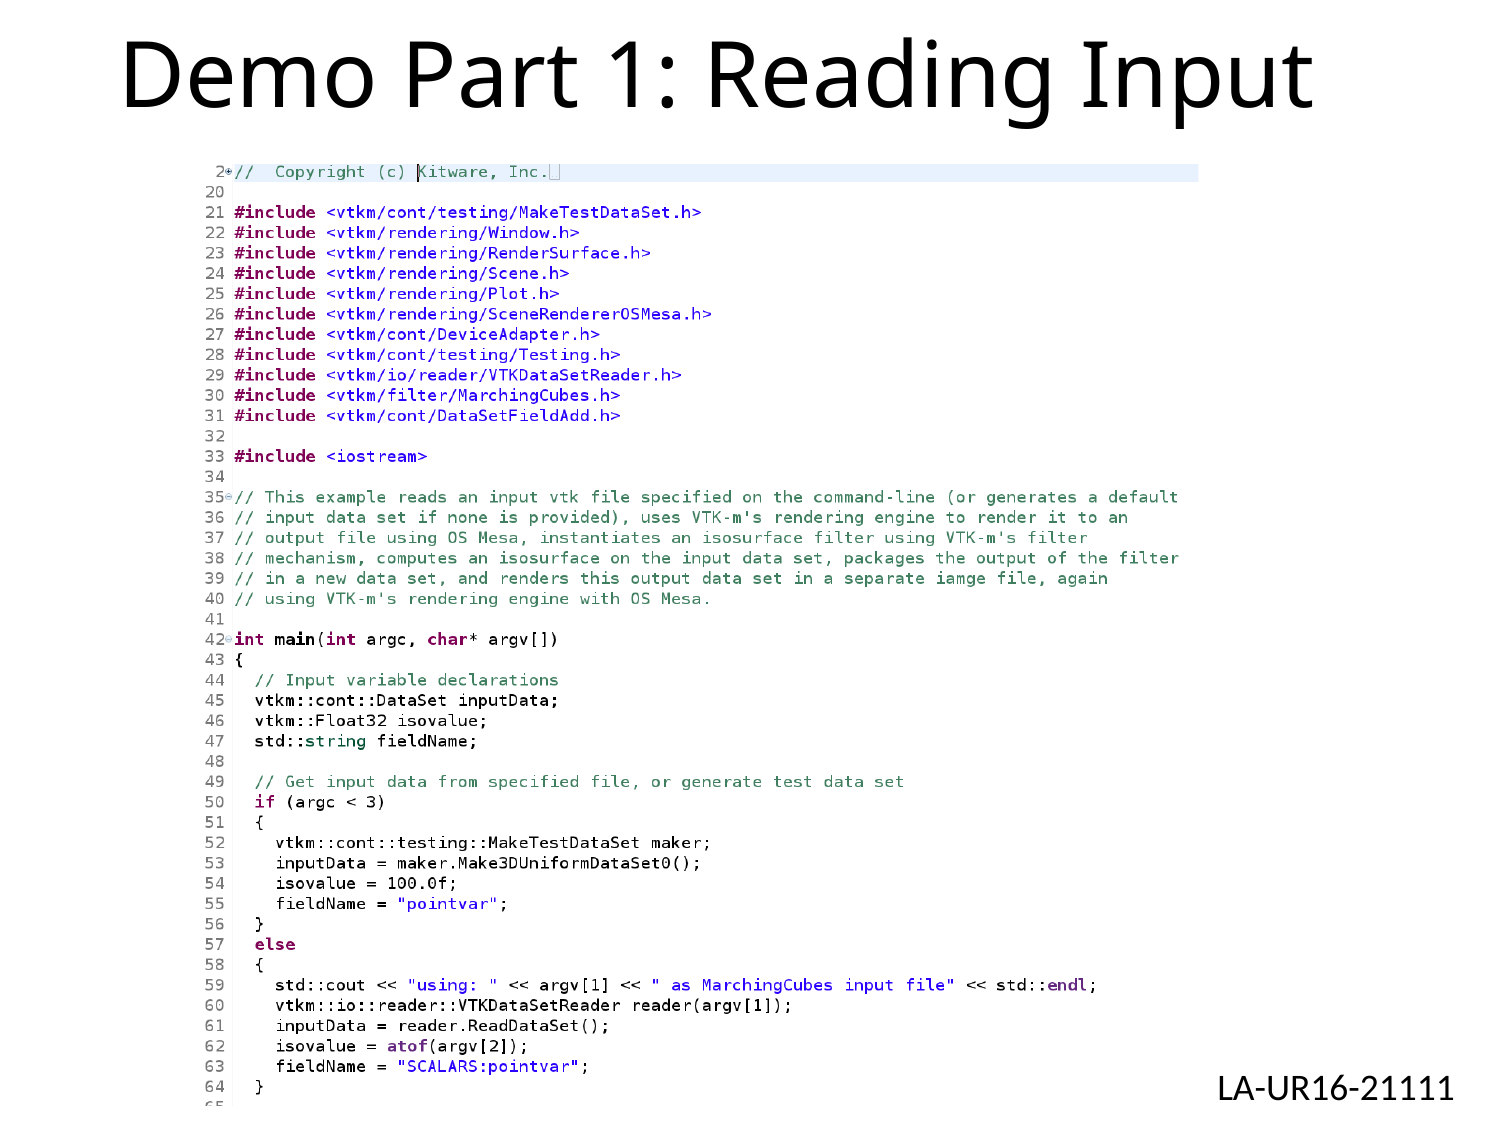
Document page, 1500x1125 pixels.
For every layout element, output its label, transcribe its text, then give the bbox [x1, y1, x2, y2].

text_box LA-UR16-21111 [1182, 1055, 1490, 1116]
title Demo Part 1: Reading Input [103, 2, 1397, 154]
picture [198, 164, 1199, 1106]
